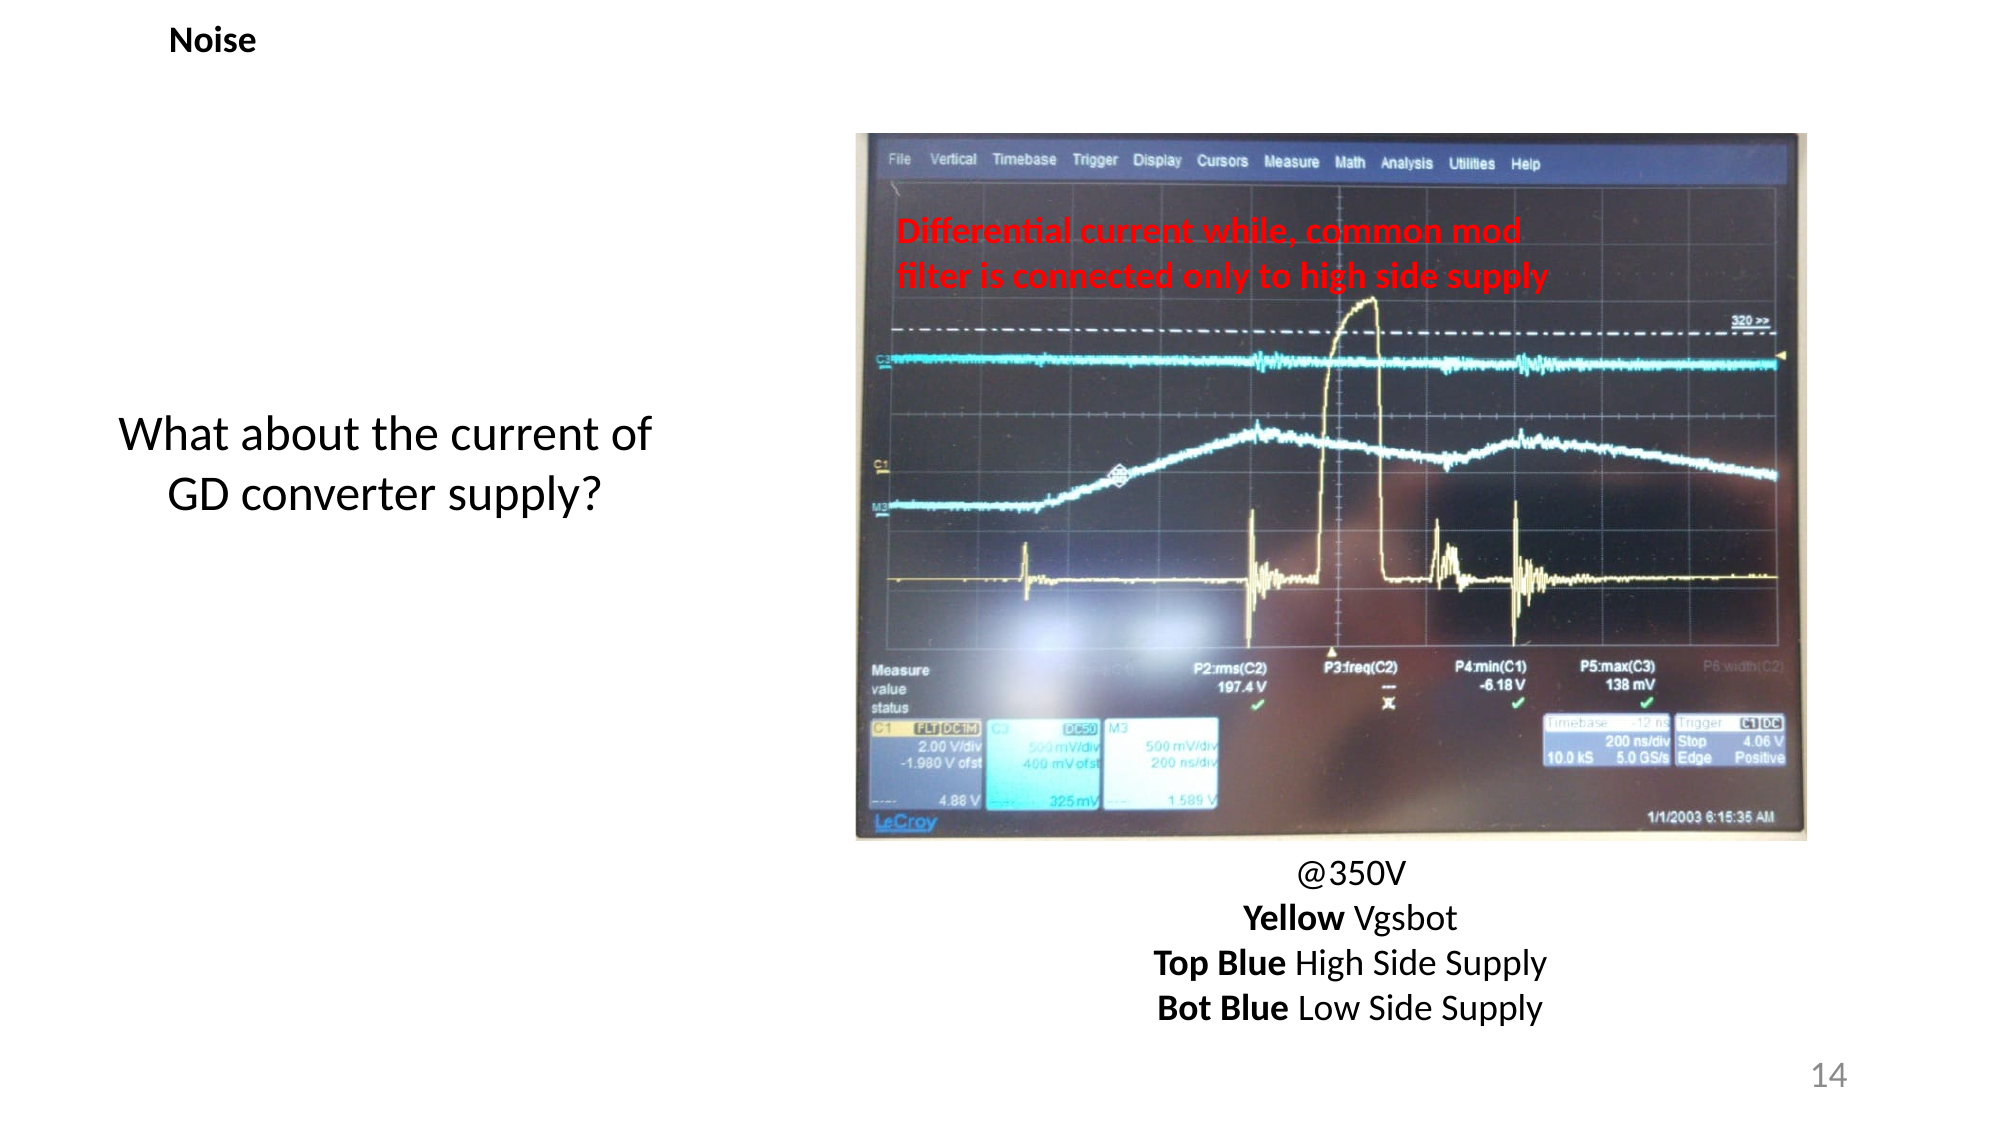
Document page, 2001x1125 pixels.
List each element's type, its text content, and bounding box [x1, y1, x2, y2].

picture [855, 133, 1808, 841]
text_box @350V Yellow Vgsbot Top Blue High Side Supply Bot Blue Low Side Supply [1083, 841, 1618, 1080]
slide_number 14 [1412, 1042, 1863, 1103]
text_box What about the current of GD converter supply? [102, 393, 669, 528]
text_box Noise [18, 7, 408, 68]
